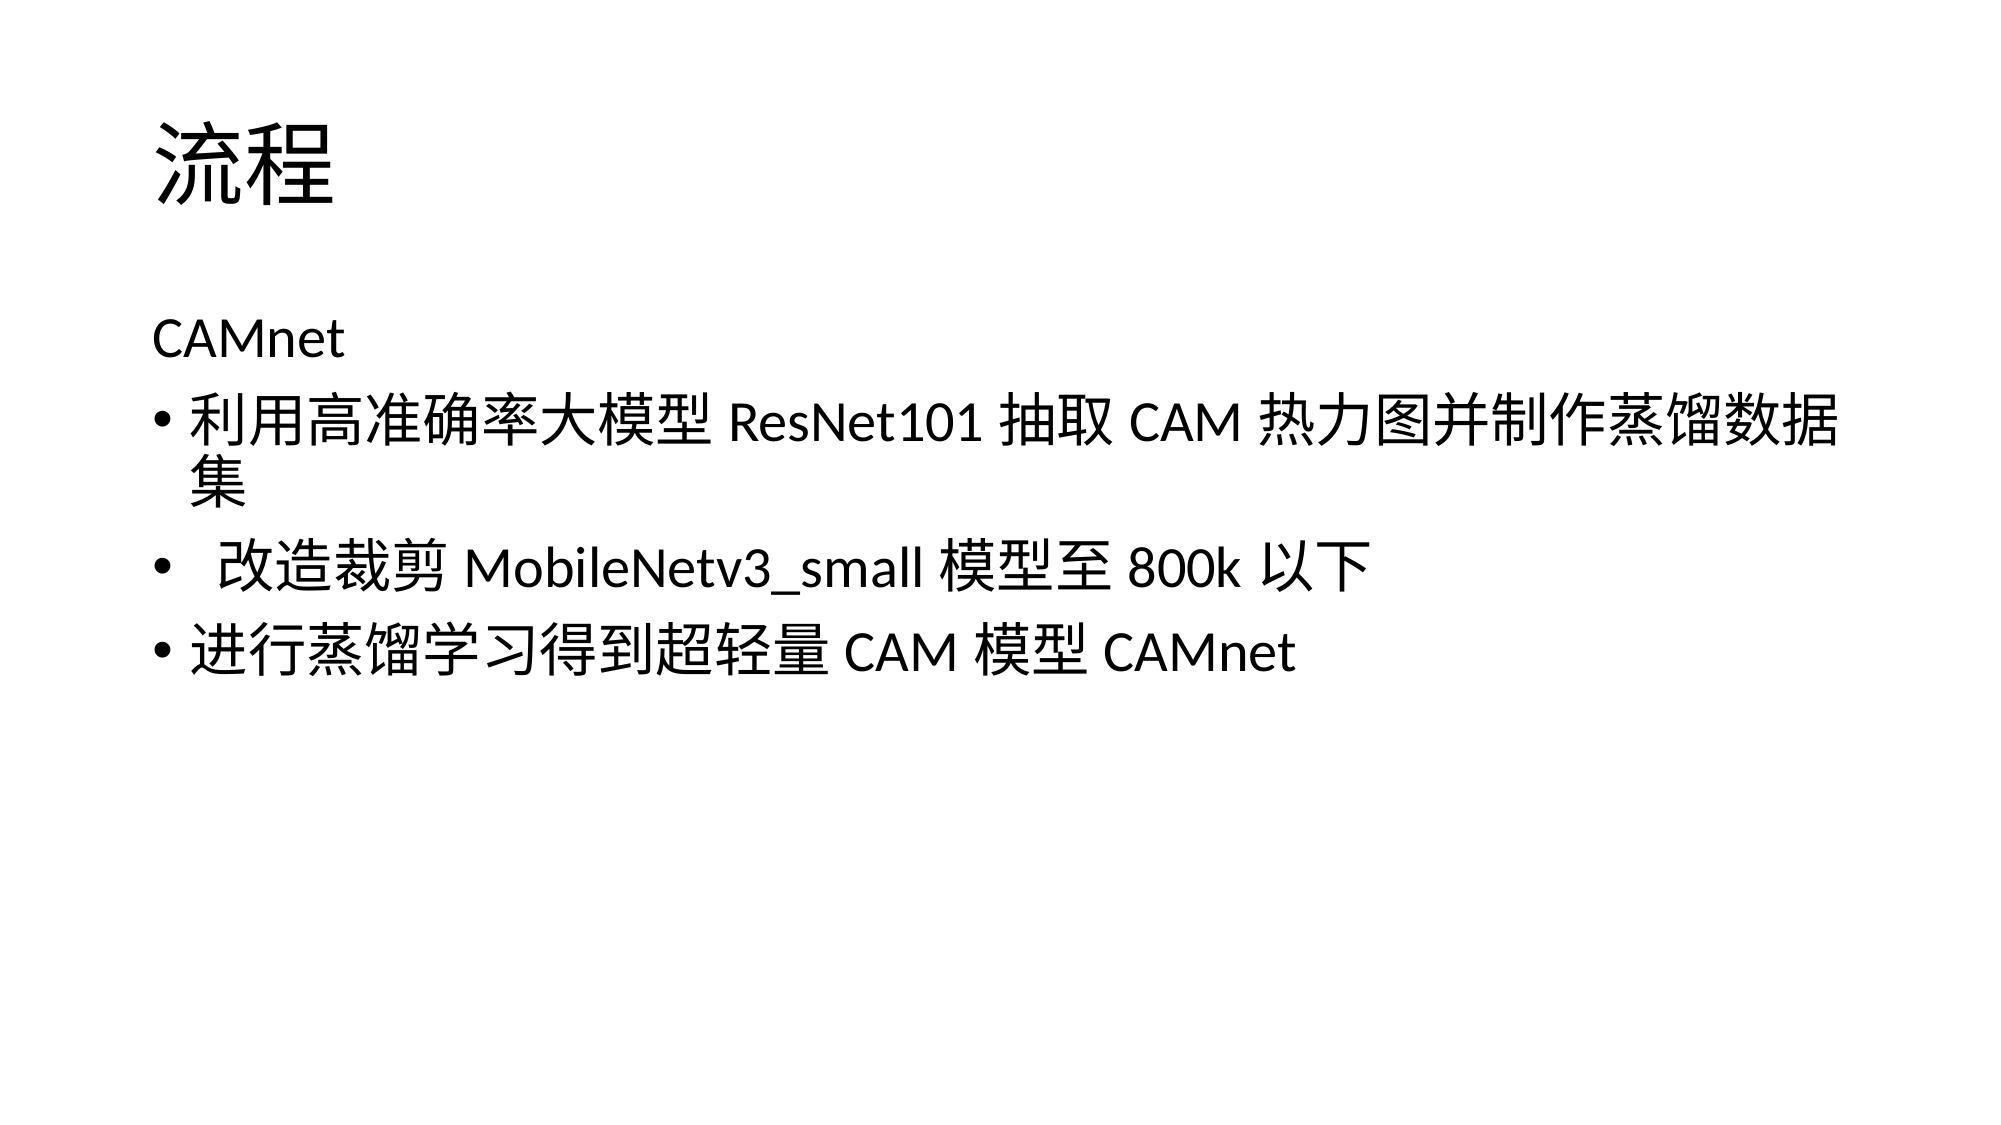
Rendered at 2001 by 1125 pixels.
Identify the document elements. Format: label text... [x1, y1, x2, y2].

list CAMnet 利用高准确率大模型ResNet101抽取CAM热力图并制作蒸馏数据集 改造裁剪MobileNetv3_small模型至800k以下 进行蒸馏学习得到超轻量CAM模型CAMnet [137, 299, 1863, 1014]
title 流程 [137, 59, 1863, 278]
